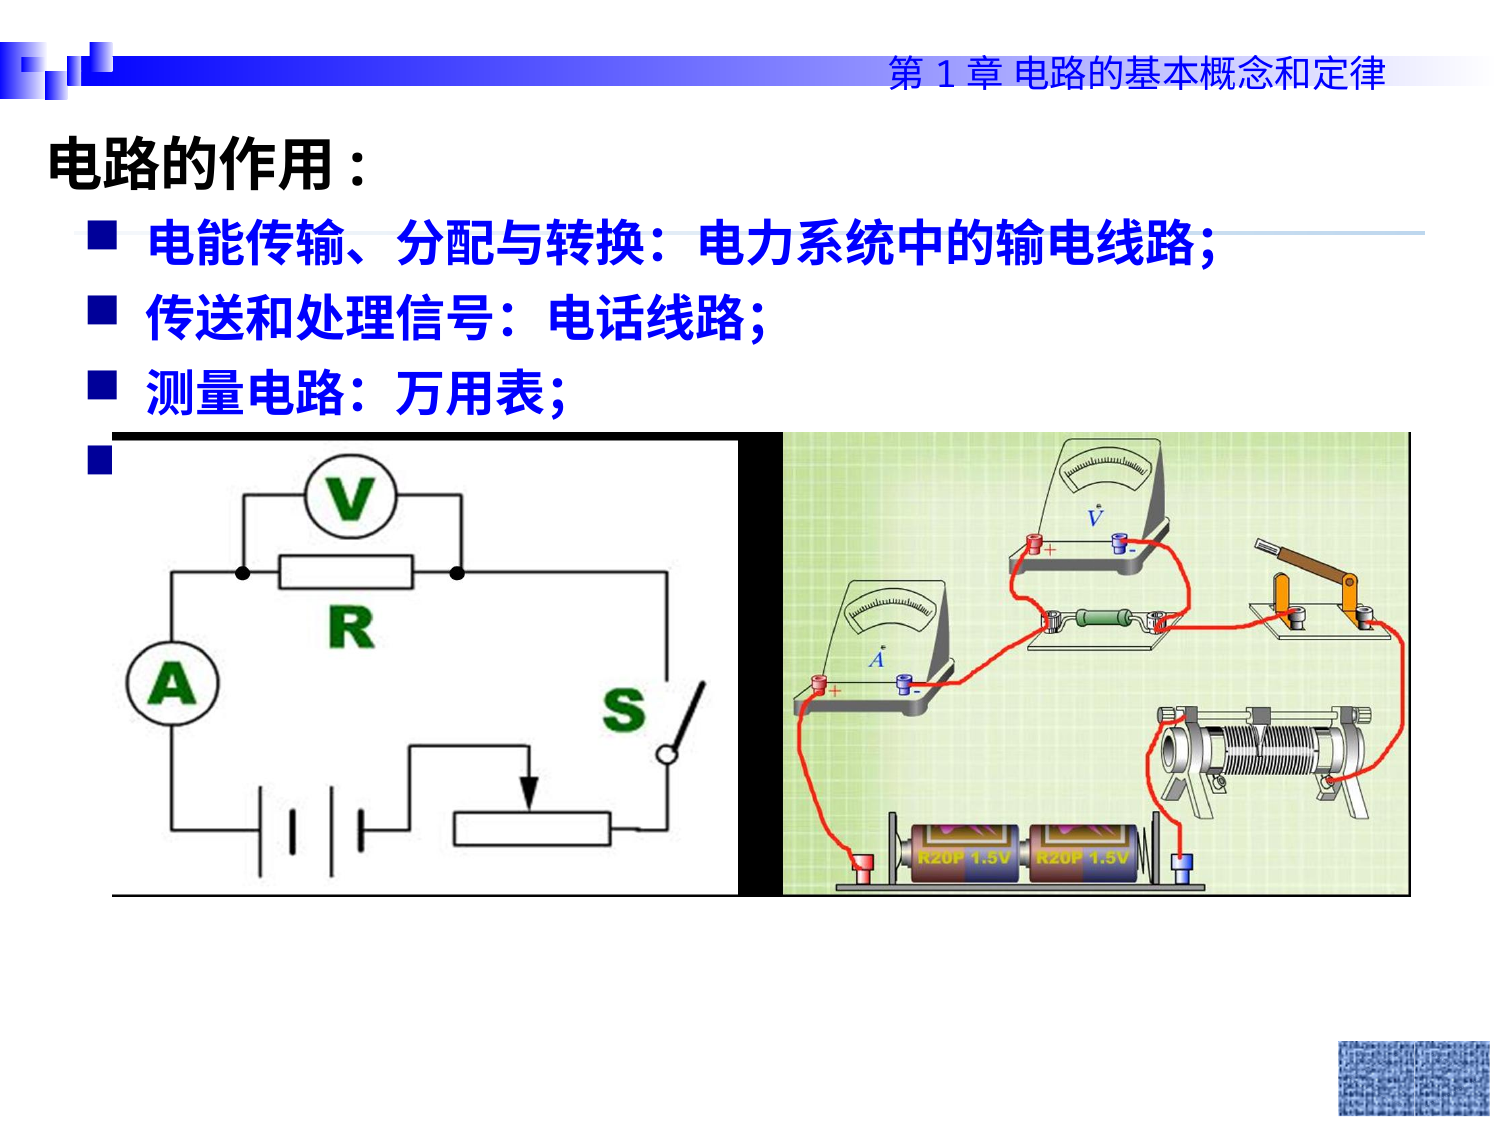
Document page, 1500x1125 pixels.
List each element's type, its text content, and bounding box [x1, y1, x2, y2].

text_box R1 [939, 65, 943, 85]
text_box 电路的作用: 电能传输、分配与转换：电力系统中的输电线路； 传送和处理信号：电话线路； 测量电路：万用表； 存储信息：计算机的存储电路； [29, 101, 1317, 504]
text_box [1338, 1041, 1414, 1117]
text_box [1414, 1041, 1490, 1117]
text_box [771, 57, 775, 85]
picture [112, 432, 1411, 897]
text_box [855, 57, 859, 85]
